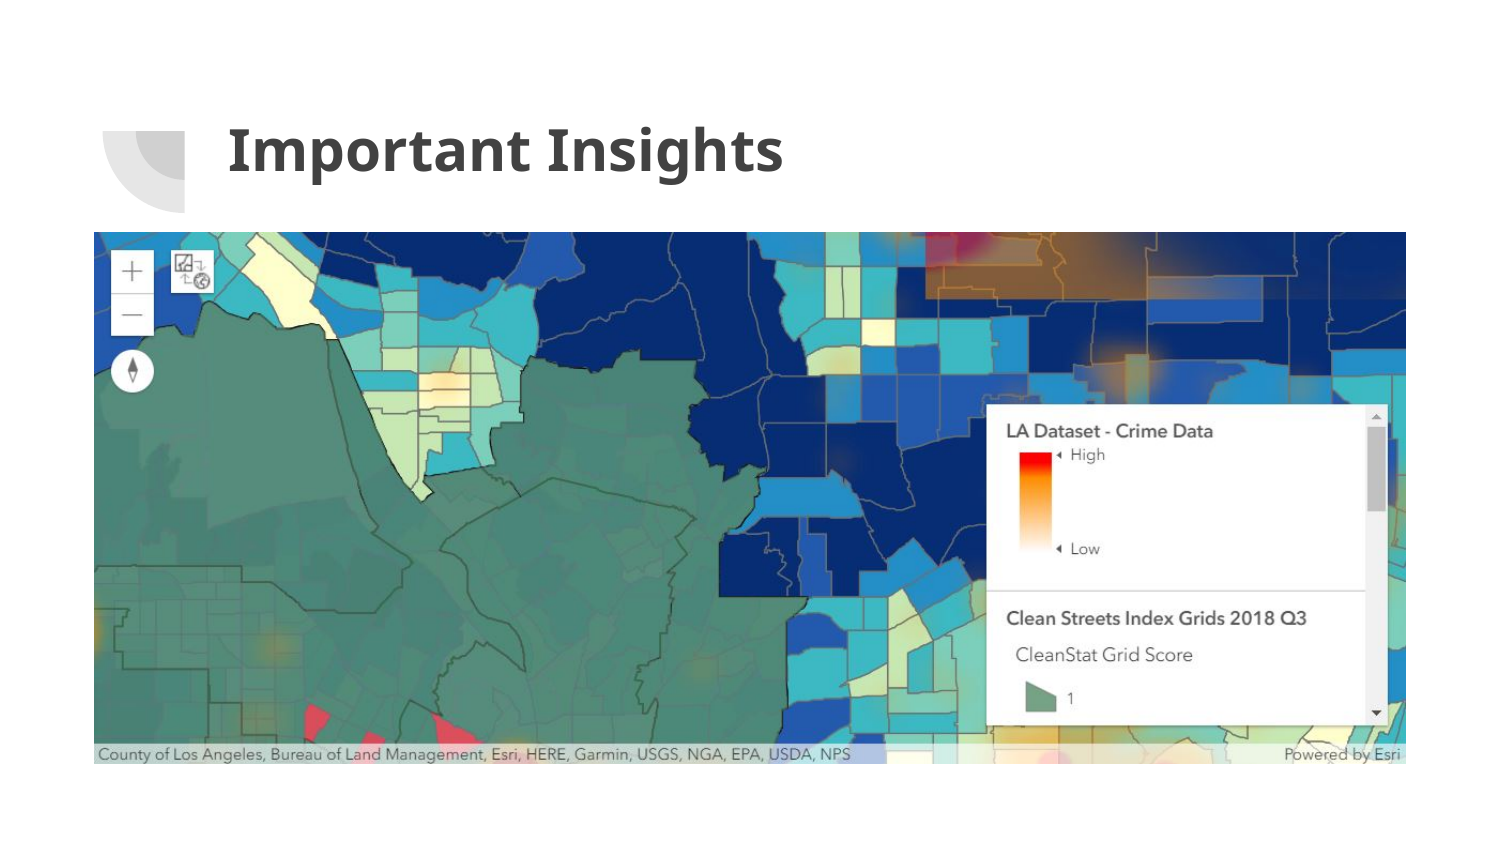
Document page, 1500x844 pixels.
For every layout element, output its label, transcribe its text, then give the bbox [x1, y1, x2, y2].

title Important Insights [213, 98, 1368, 230]
picture [94, 232, 1406, 765]
